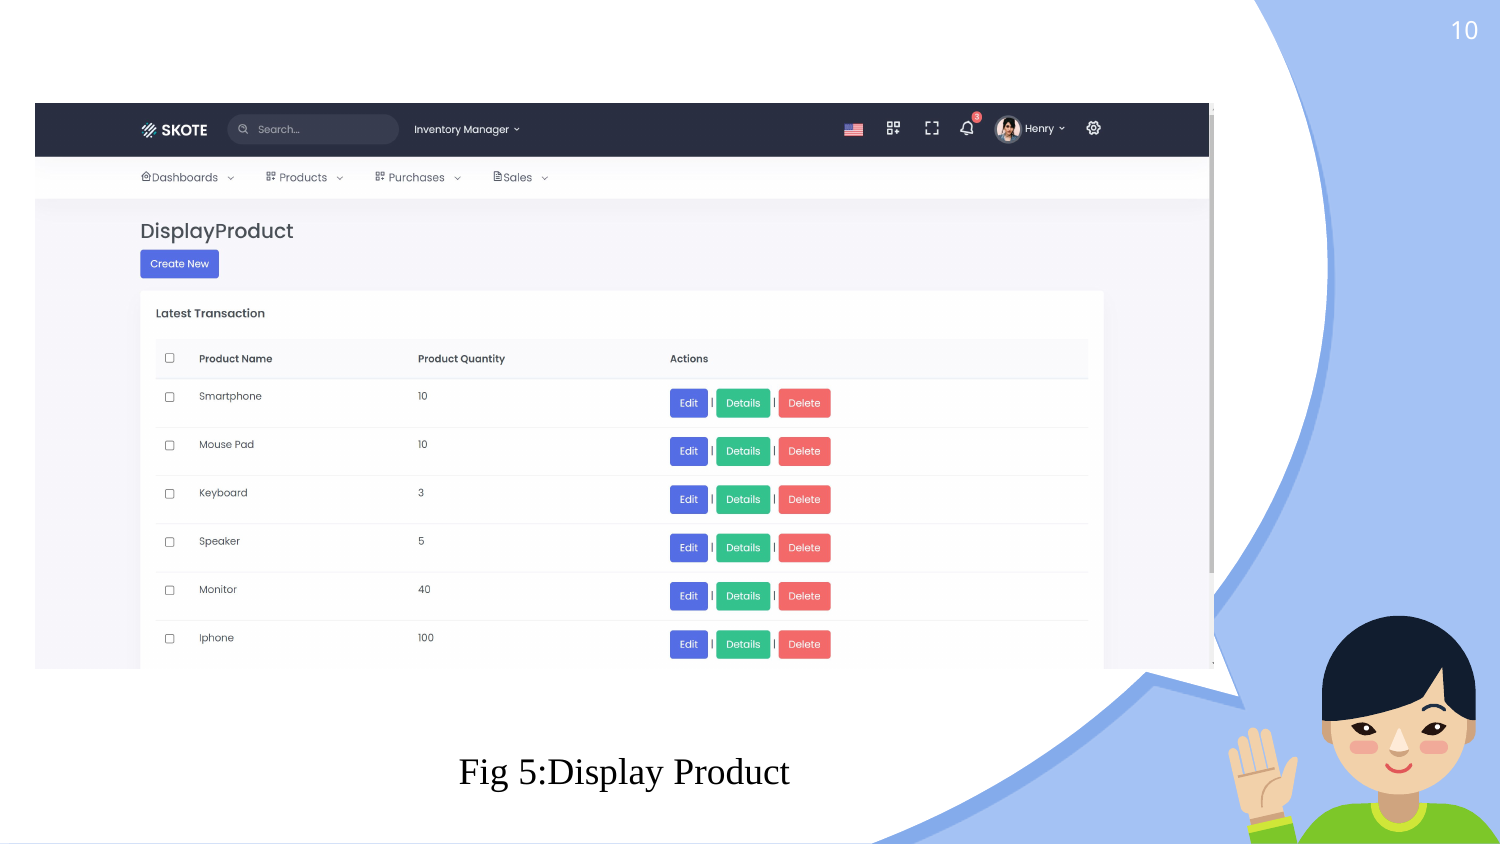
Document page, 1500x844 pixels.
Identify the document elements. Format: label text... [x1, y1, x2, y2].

text_box Fig 5:Display Product [444, 739, 844, 800]
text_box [1228, 615, 1500, 844]
slide_number 10 [1403, 0, 1494, 65]
picture [34, 103, 1214, 669]
